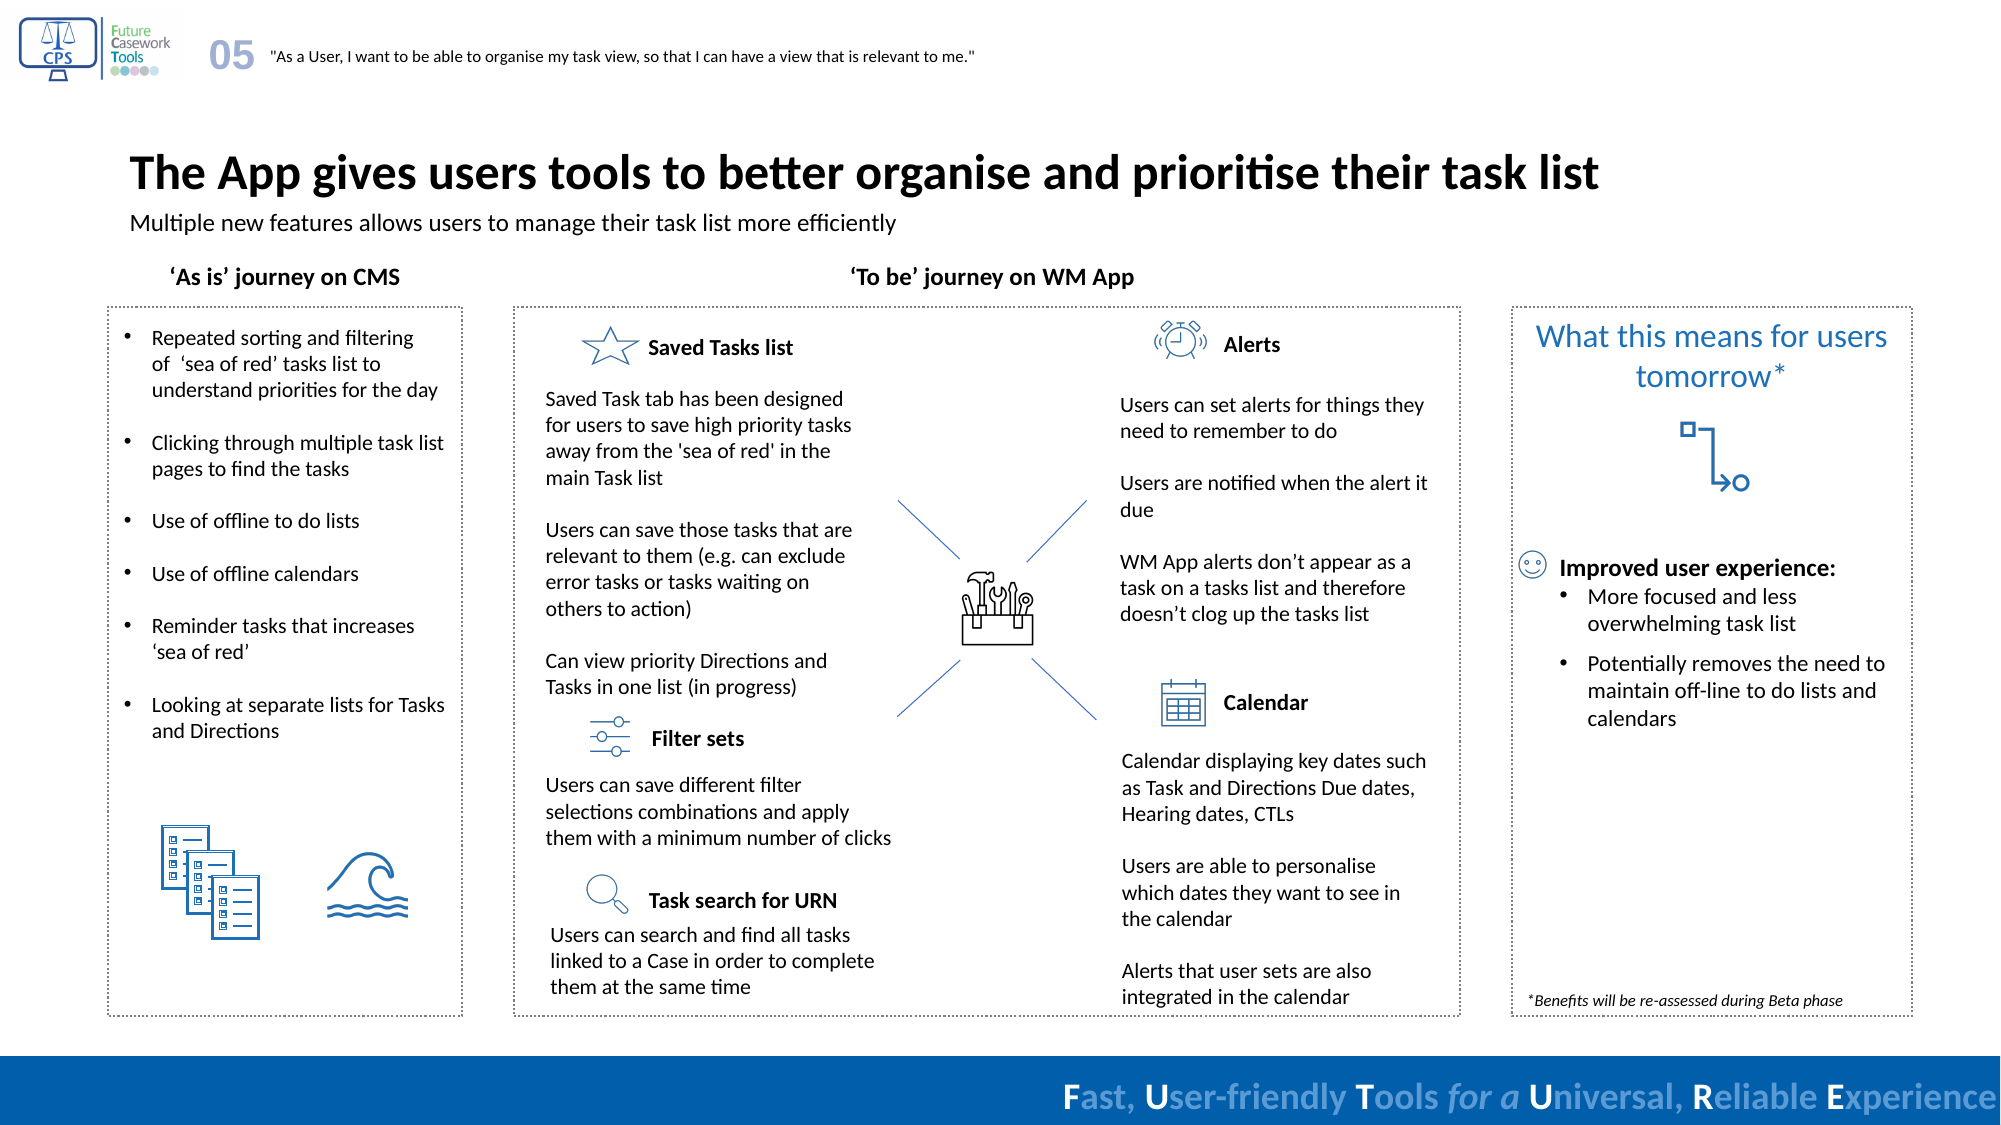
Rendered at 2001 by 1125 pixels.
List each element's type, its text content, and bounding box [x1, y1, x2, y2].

picture [575, 322, 646, 369]
text_box Improved user experience: More focused and less overwhelming task list Potentially removes the need to maintain off-line to do lists and calendars [1544, 513, 1927, 781]
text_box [897, 500, 960, 560]
text_box The App gives users tools to better organise and prioritise their task list [114, 117, 1990, 208]
text_box ‘As is’ journey on CMS [154, 252, 456, 298]
text_box *Benefits will be re-assessed during Beta phase [1511, 981, 1963, 1017]
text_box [897, 660, 961, 717]
text_box [513, 306, 1461, 1017]
picture [581, 870, 633, 919]
picture [322, 836, 414, 933]
picture [1152, 312, 1209, 367]
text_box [211, 875, 260, 940]
picture [1666, 408, 1763, 505]
text_box [107, 306, 463, 1017]
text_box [186, 850, 235, 915]
picture [0, 2, 183, 86]
text_box What this means for users tomorrow* [1511, 306, 1913, 981]
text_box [161, 825, 210, 890]
text_box Task search for URN [633, 877, 861, 921]
picture [582, 707, 638, 766]
text_box Users can search and find all tasks linked to a Case in order to complete them at the same time [534, 922, 909, 998]
picture [1514, 547, 1550, 582]
picture [960, 571, 1035, 646]
text_box ‘To be’ journey on WM App [835, 252, 1159, 298]
text_box 05 [77, 12, 270, 88]
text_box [1031, 658, 1097, 720]
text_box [1026, 500, 1087, 563]
text_box Multiple new features allows users to manage their task list more efficiently [114, 198, 1910, 244]
picture [1152, 669, 1215, 737]
text_box "As a User, I want to be able to organise my task view, so that I can have a view that is relevant to me." [270, 34, 1836, 85]
